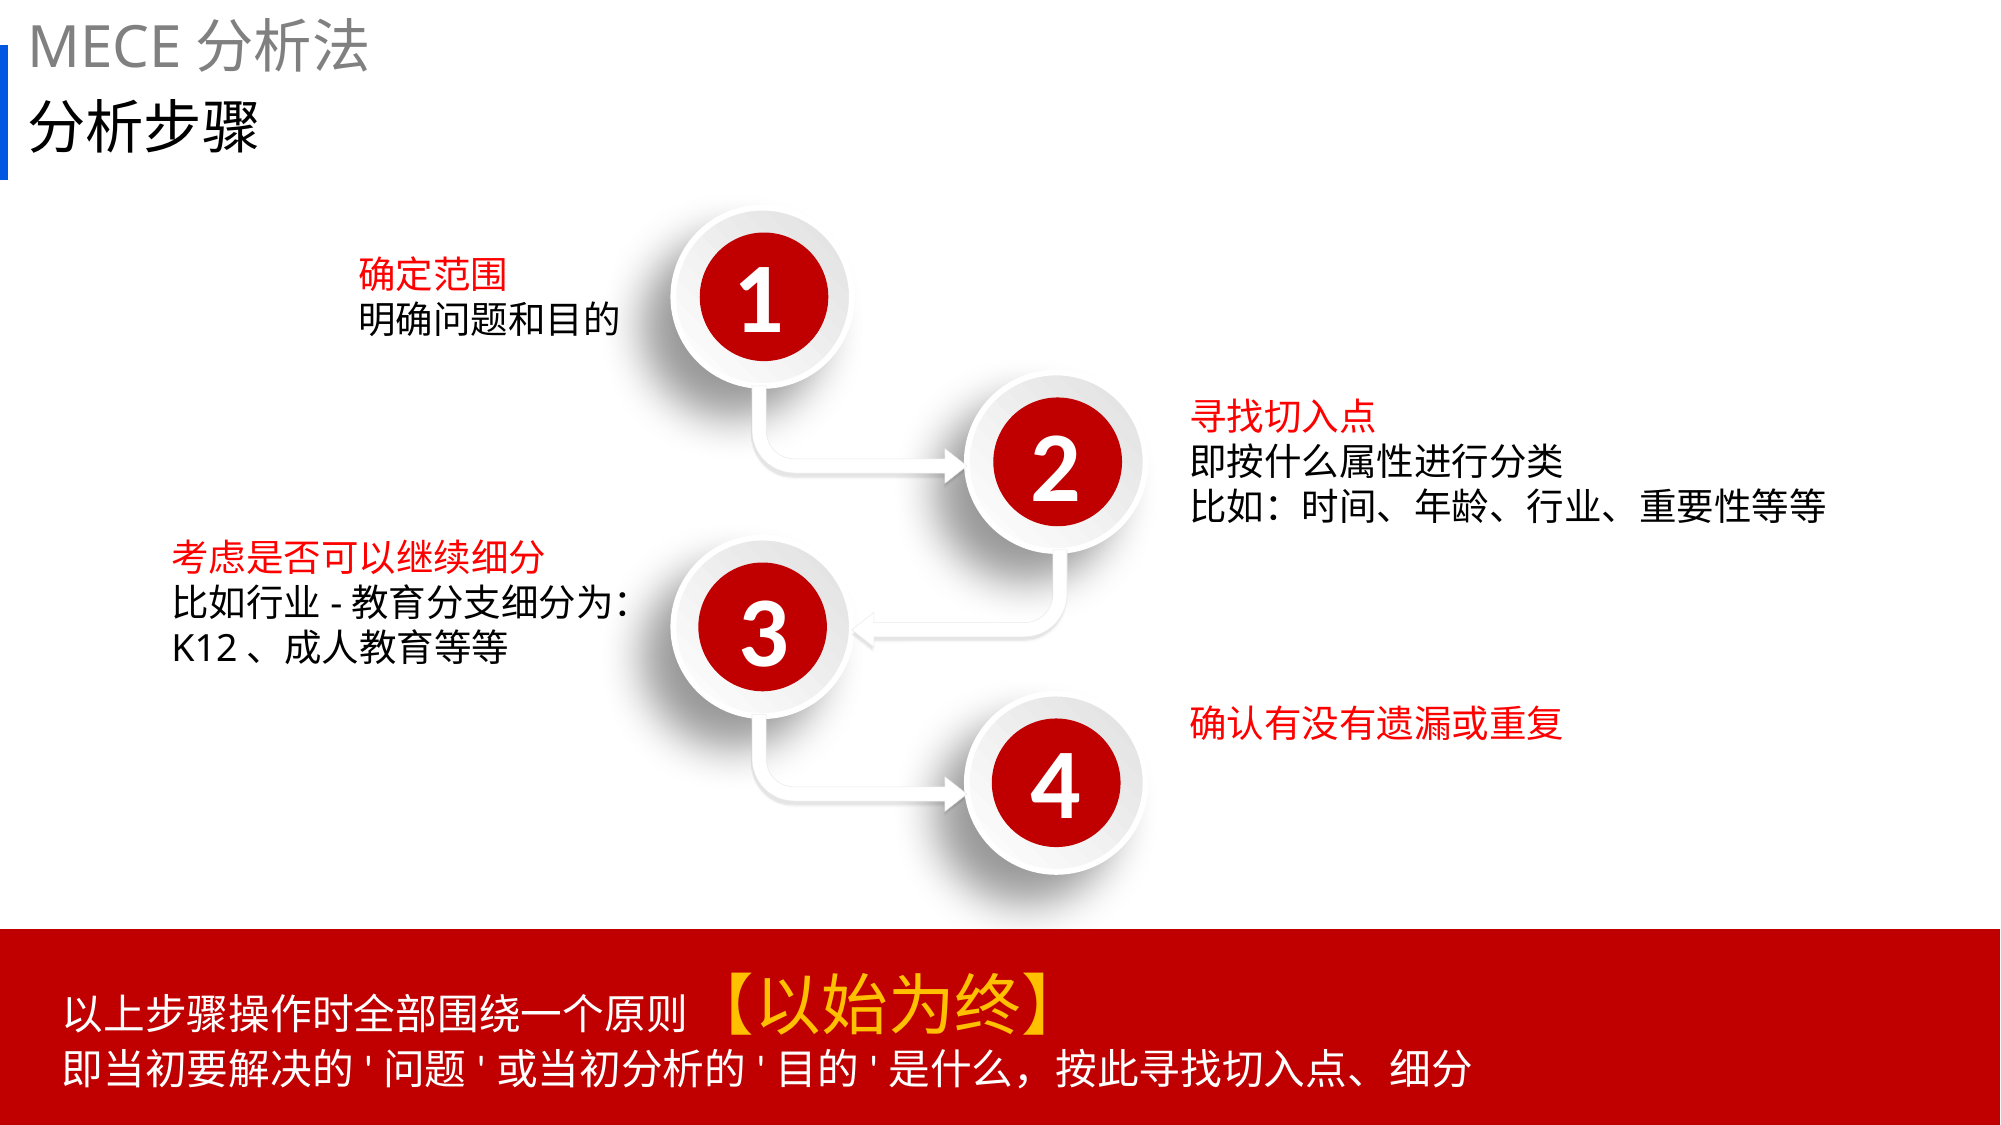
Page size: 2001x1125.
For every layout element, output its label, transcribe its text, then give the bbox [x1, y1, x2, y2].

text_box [156, 207, 1844, 872]
title 分析步骤 [12, 131, 1738, 179]
text_box MECE分析法 [12, 0, 1738, 131]
text_box 以上步骤操作时全部围绕一个原则【以始为终】 即当初要解决的'问题'或当初分析的'目的'是什么，按此寻找切入点、细分 [0, 929, 2000, 1125]
